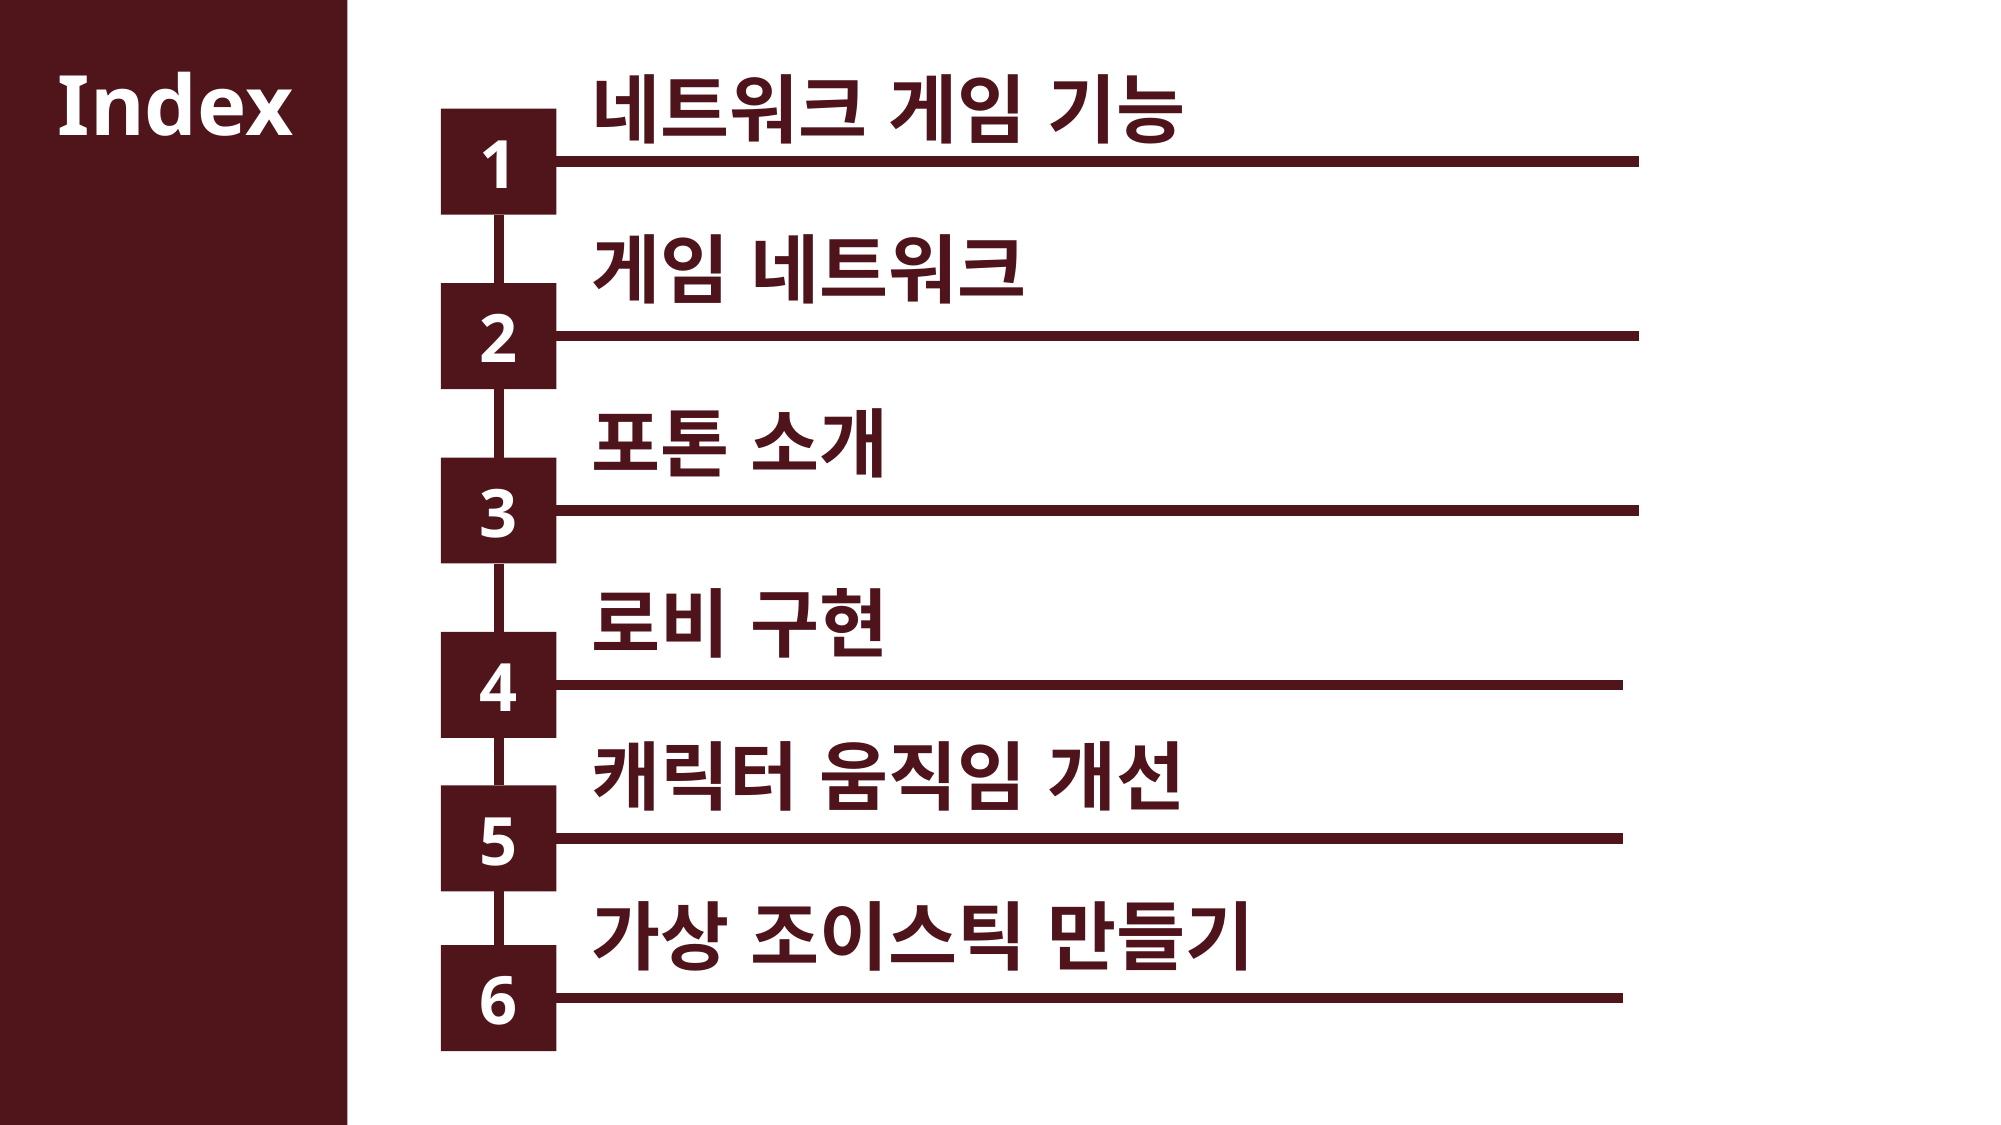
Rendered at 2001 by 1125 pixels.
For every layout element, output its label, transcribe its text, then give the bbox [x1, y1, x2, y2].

text_box 4 [440, 631, 558, 739]
text_box 캐릭터 움직임 개선 [577, 722, 1900, 828]
text_box 로비 구현 [577, 568, 1900, 674]
text_box 포톤 소개 [577, 389, 1900, 494]
text_box 5 [440, 784, 558, 892]
text_box 네트워크 게임 기능 [577, 55, 1729, 161]
text_box 게임 네트워크 [577, 214, 1900, 320]
text_box 1 [440, 108, 558, 216]
text_box 6 [440, 944, 558, 1052]
text_box 가상 조이스틱 만들기 [577, 882, 1900, 987]
text_box 2 [440, 282, 558, 390]
text_box 3 [440, 456, 558, 564]
